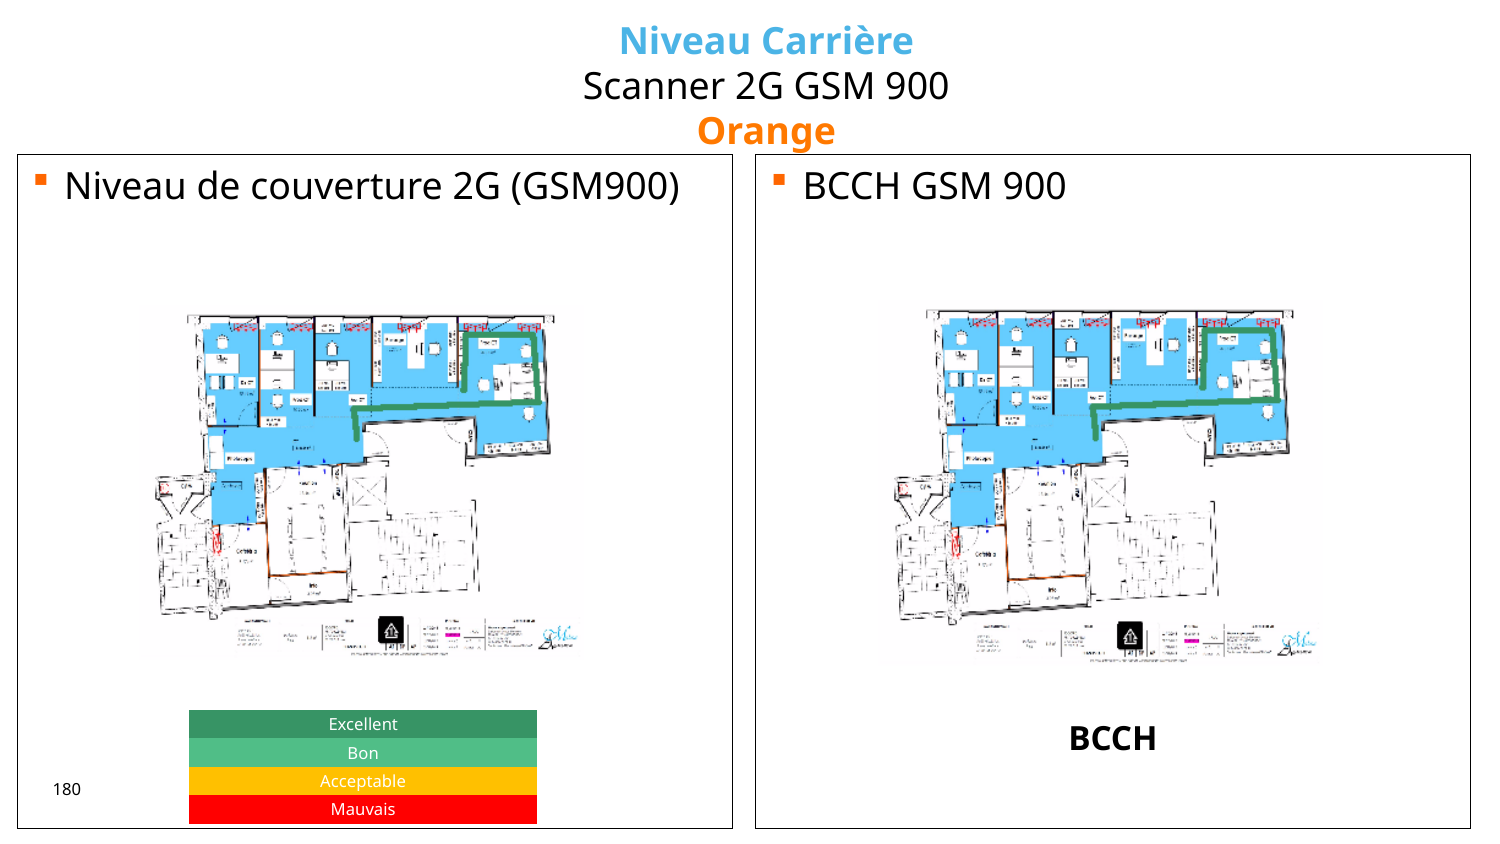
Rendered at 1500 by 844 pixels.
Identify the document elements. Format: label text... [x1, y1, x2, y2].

table_cell Acceptable [189, 767, 537, 795]
text_box Niveau de couverture 2G (GSM900) [17, 551, 733, 829]
text_box Niveau Carrière Scanner 2G GSM 900 Orange [187, 9, 1346, 125]
text_box [732, 293, 756, 551]
text_box BCCH GSM 900 BCCH [755, 154, 1471, 829]
table_cell Mauvais [189, 795, 537, 824]
table_header Excellent [189, 710, 537, 738]
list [761, 255, 1466, 671]
text_box Niveau de couverture 2G (GSM900) [17, 154, 733, 293]
table_cell Bon [189, 738, 537, 767]
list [22, 262, 727, 664]
